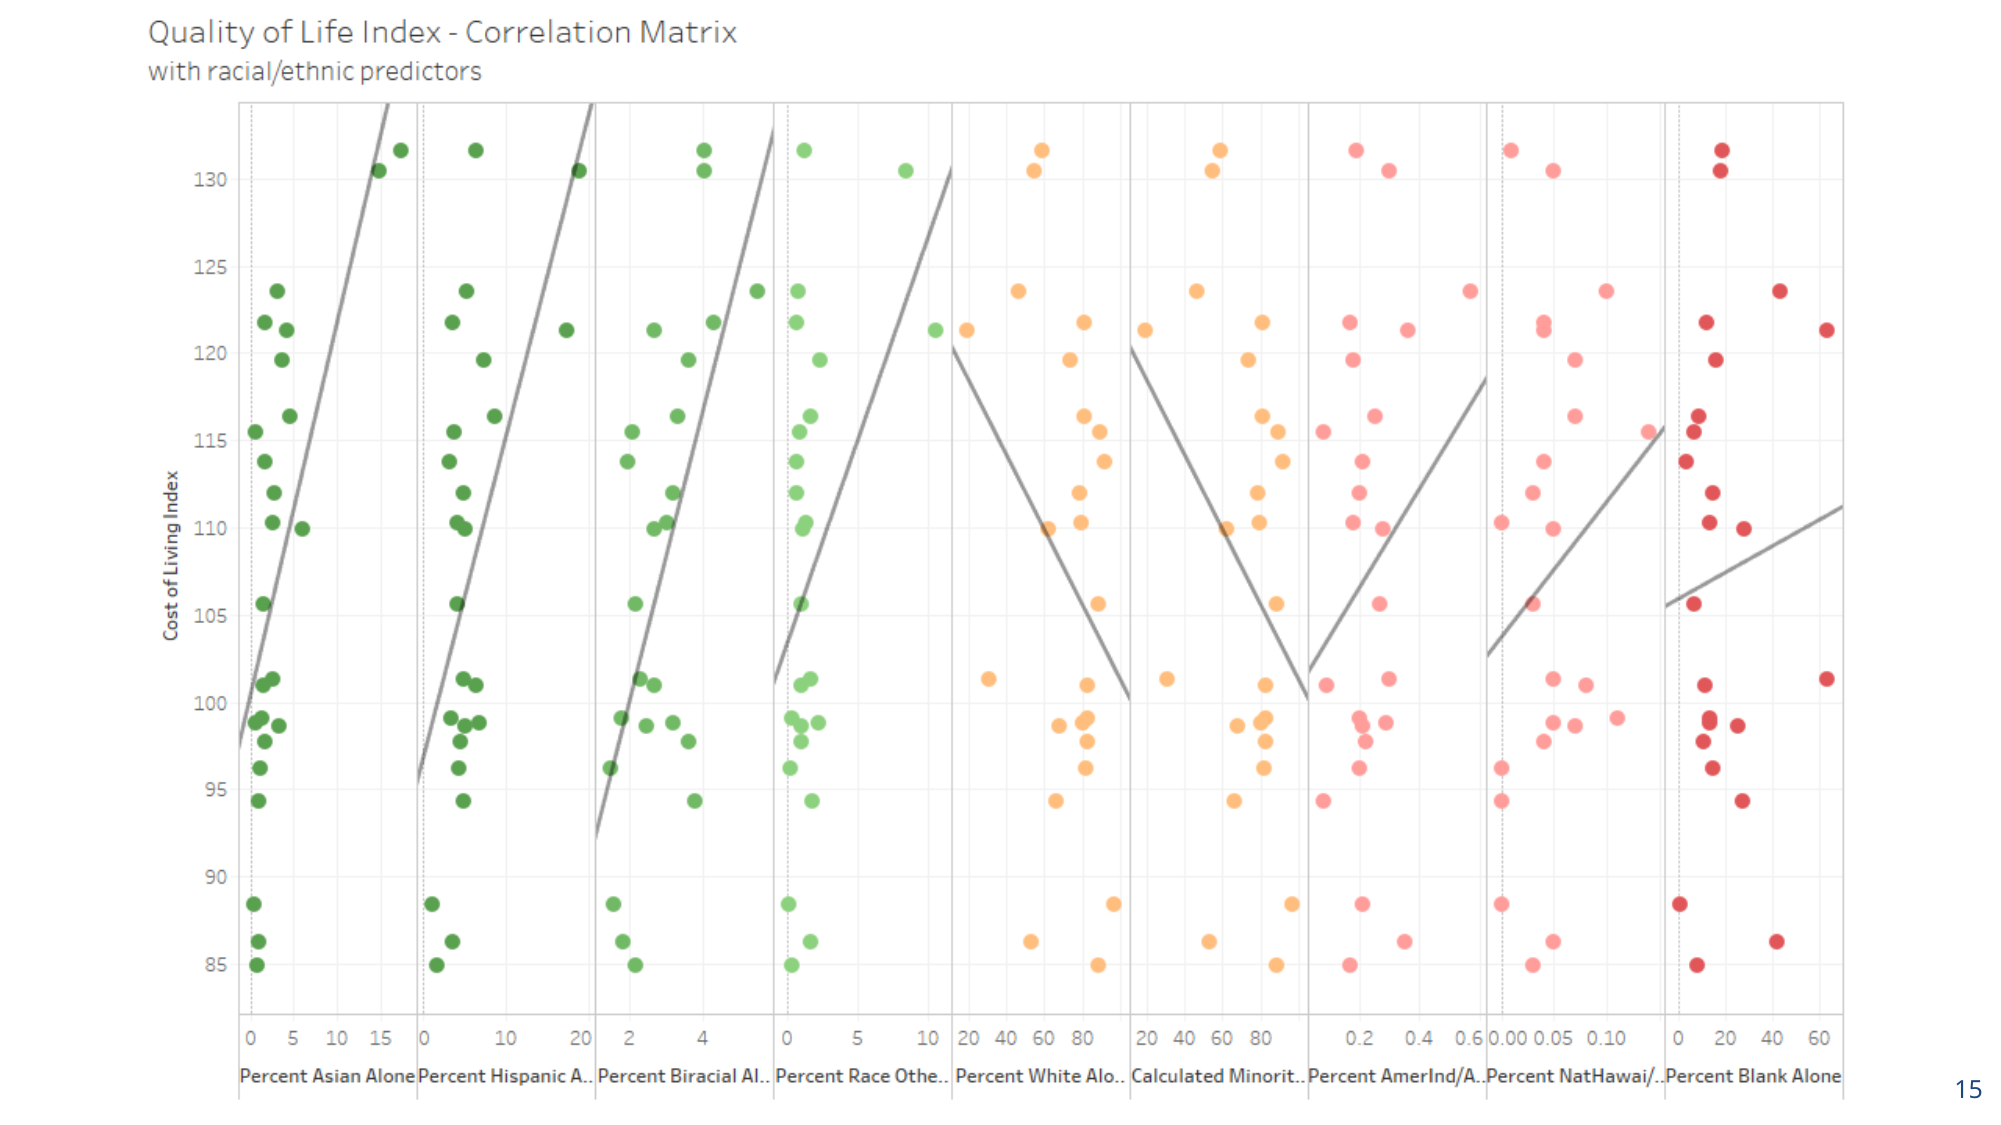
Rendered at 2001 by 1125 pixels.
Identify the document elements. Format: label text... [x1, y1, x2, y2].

picture [140, 10, 1860, 1114]
slide_number 15 [1927, 1060, 1998, 1121]
